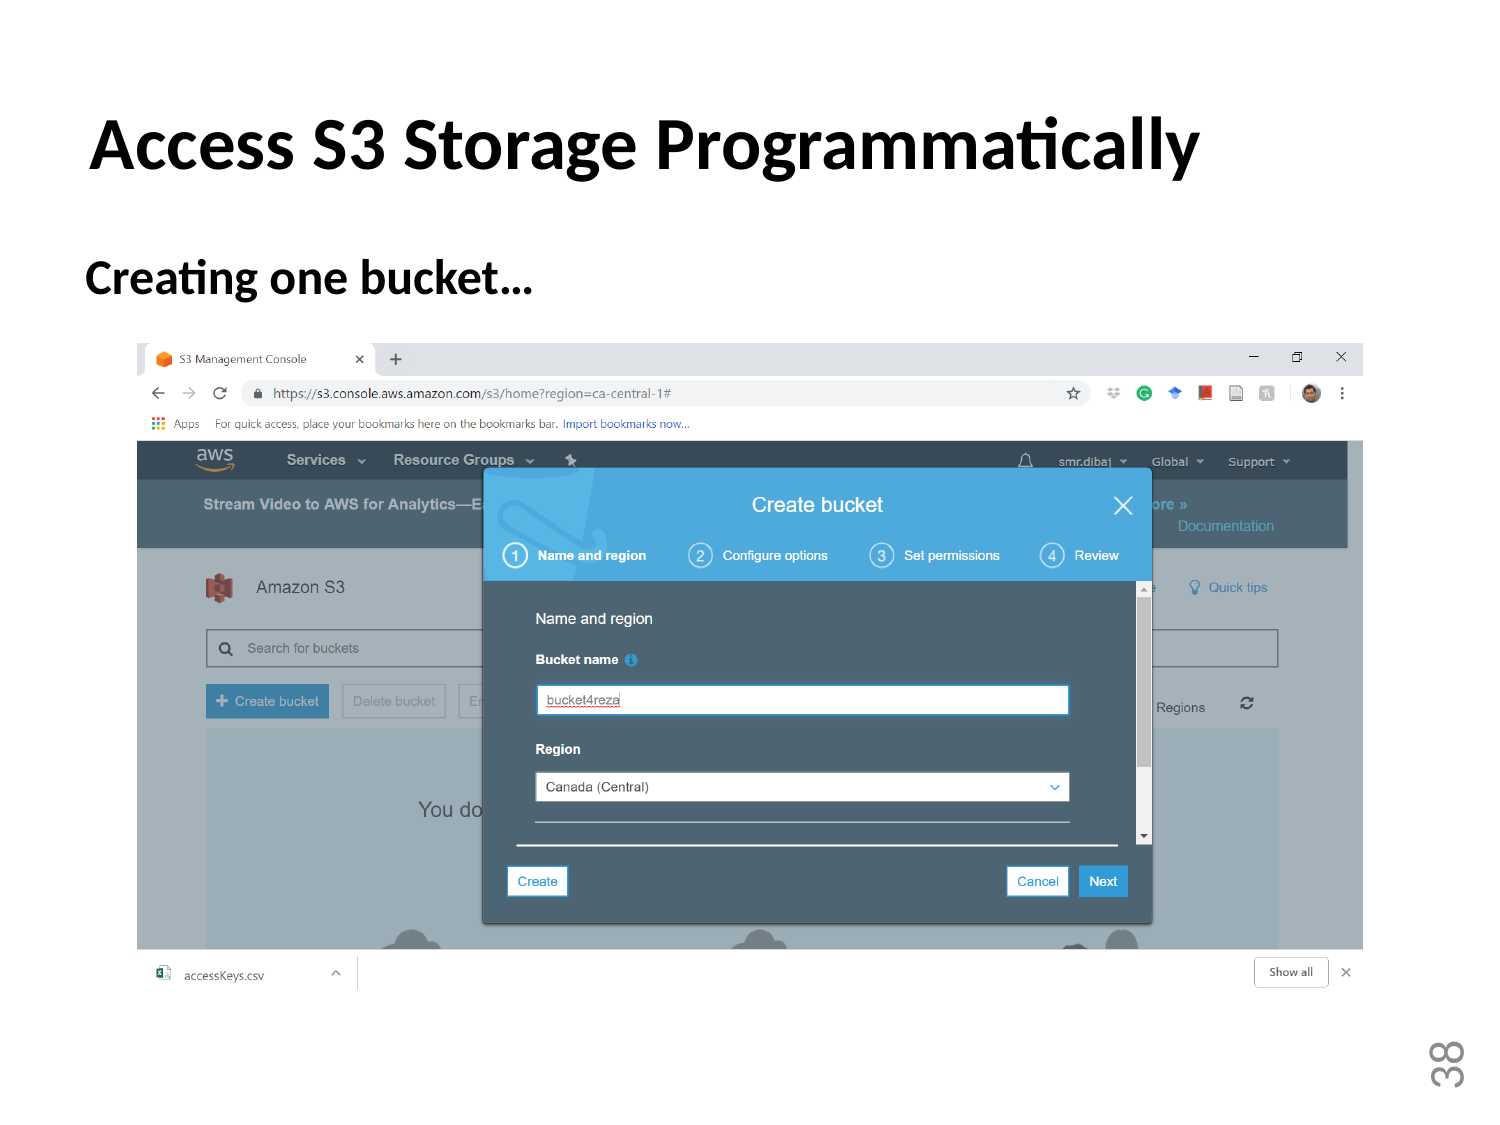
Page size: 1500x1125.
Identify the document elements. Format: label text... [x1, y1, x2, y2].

slide_number 38 [1412, 1025, 1475, 1125]
picture [137, 343, 1363, 995]
text_box Creating one bucket… [70, 237, 1434, 313]
text_box Access S3 Storage Programmatically [74, 87, 1438, 193]
